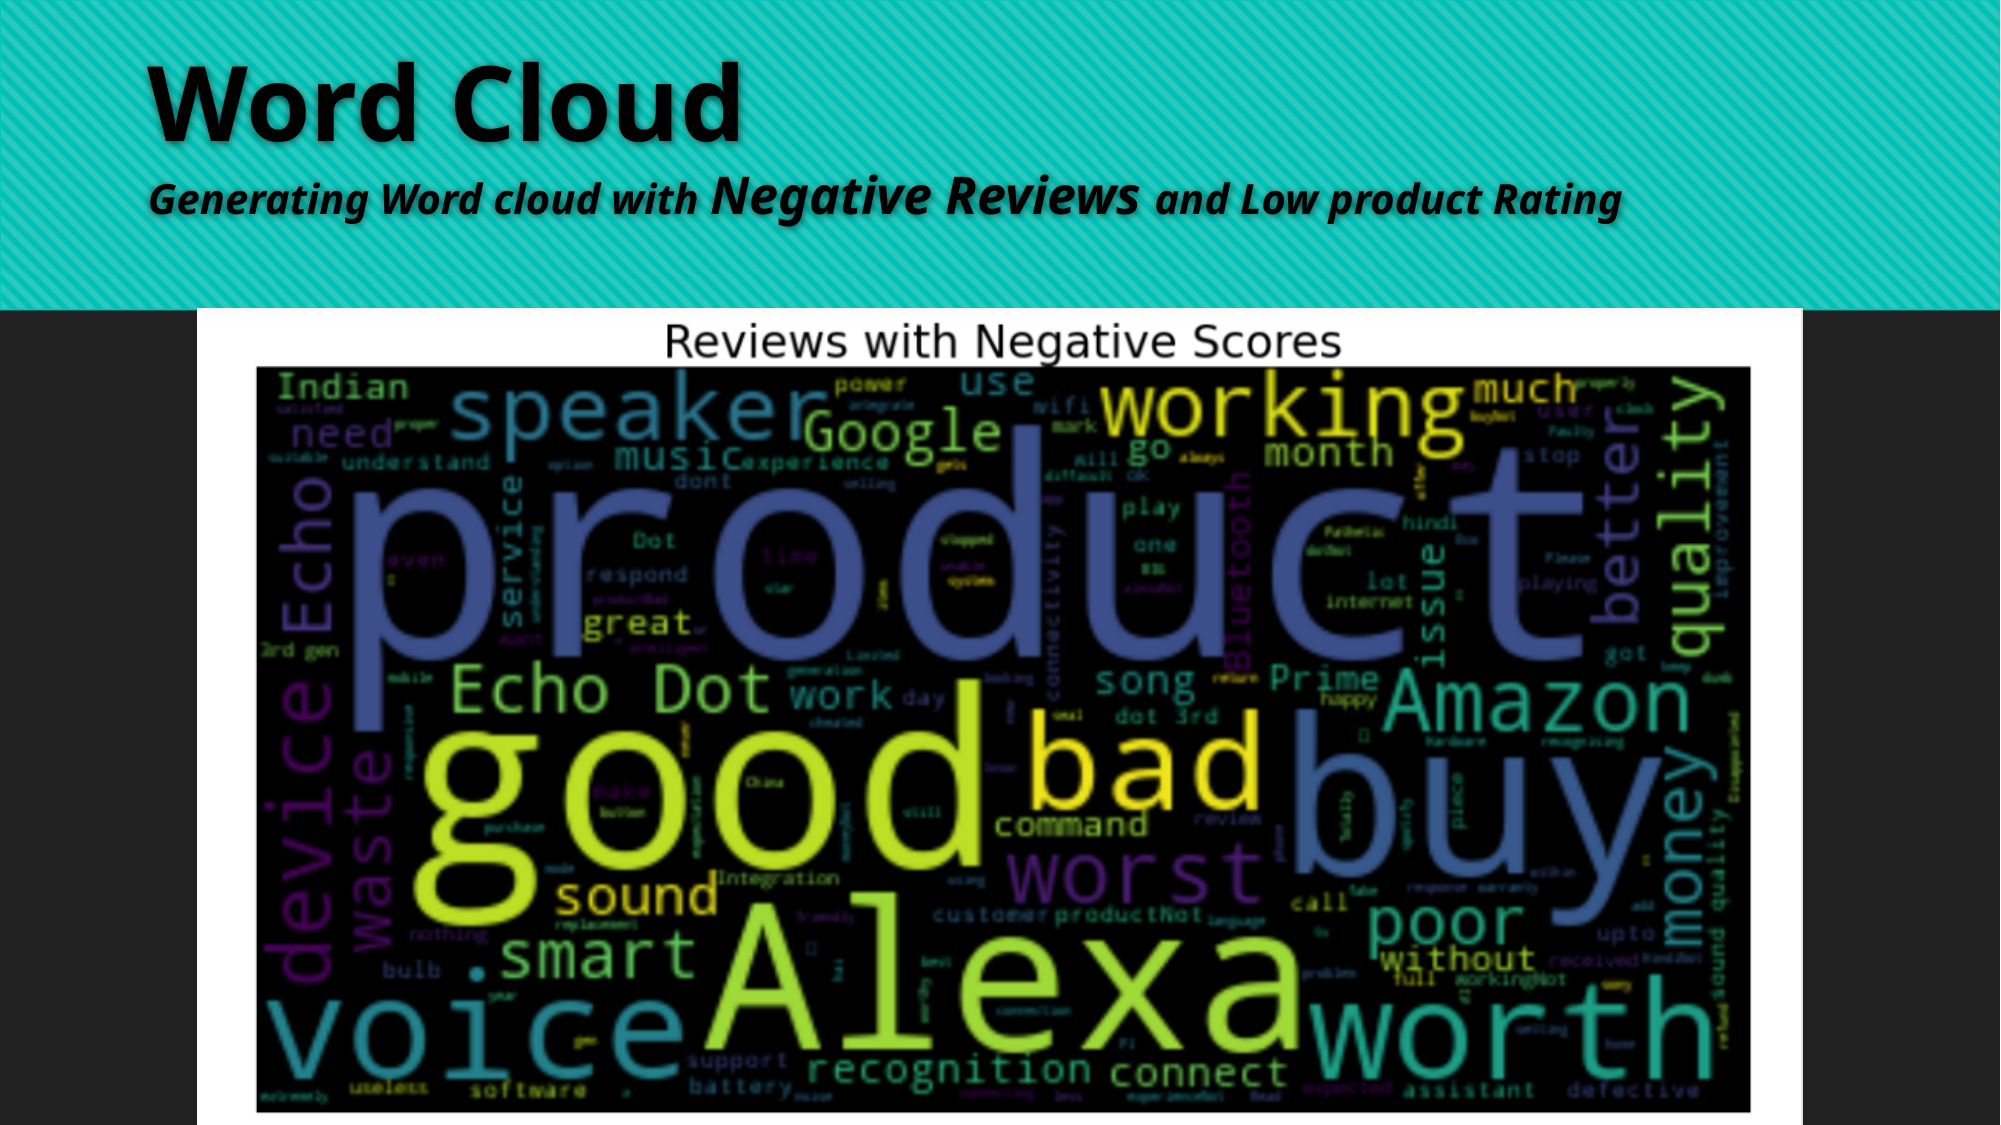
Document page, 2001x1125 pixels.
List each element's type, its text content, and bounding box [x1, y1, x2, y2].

picture [197, 308, 1803, 1125]
title Word Cloud Generating Word cloud with Negative Reviews and Low product Rating [132, 73, 1868, 233]
